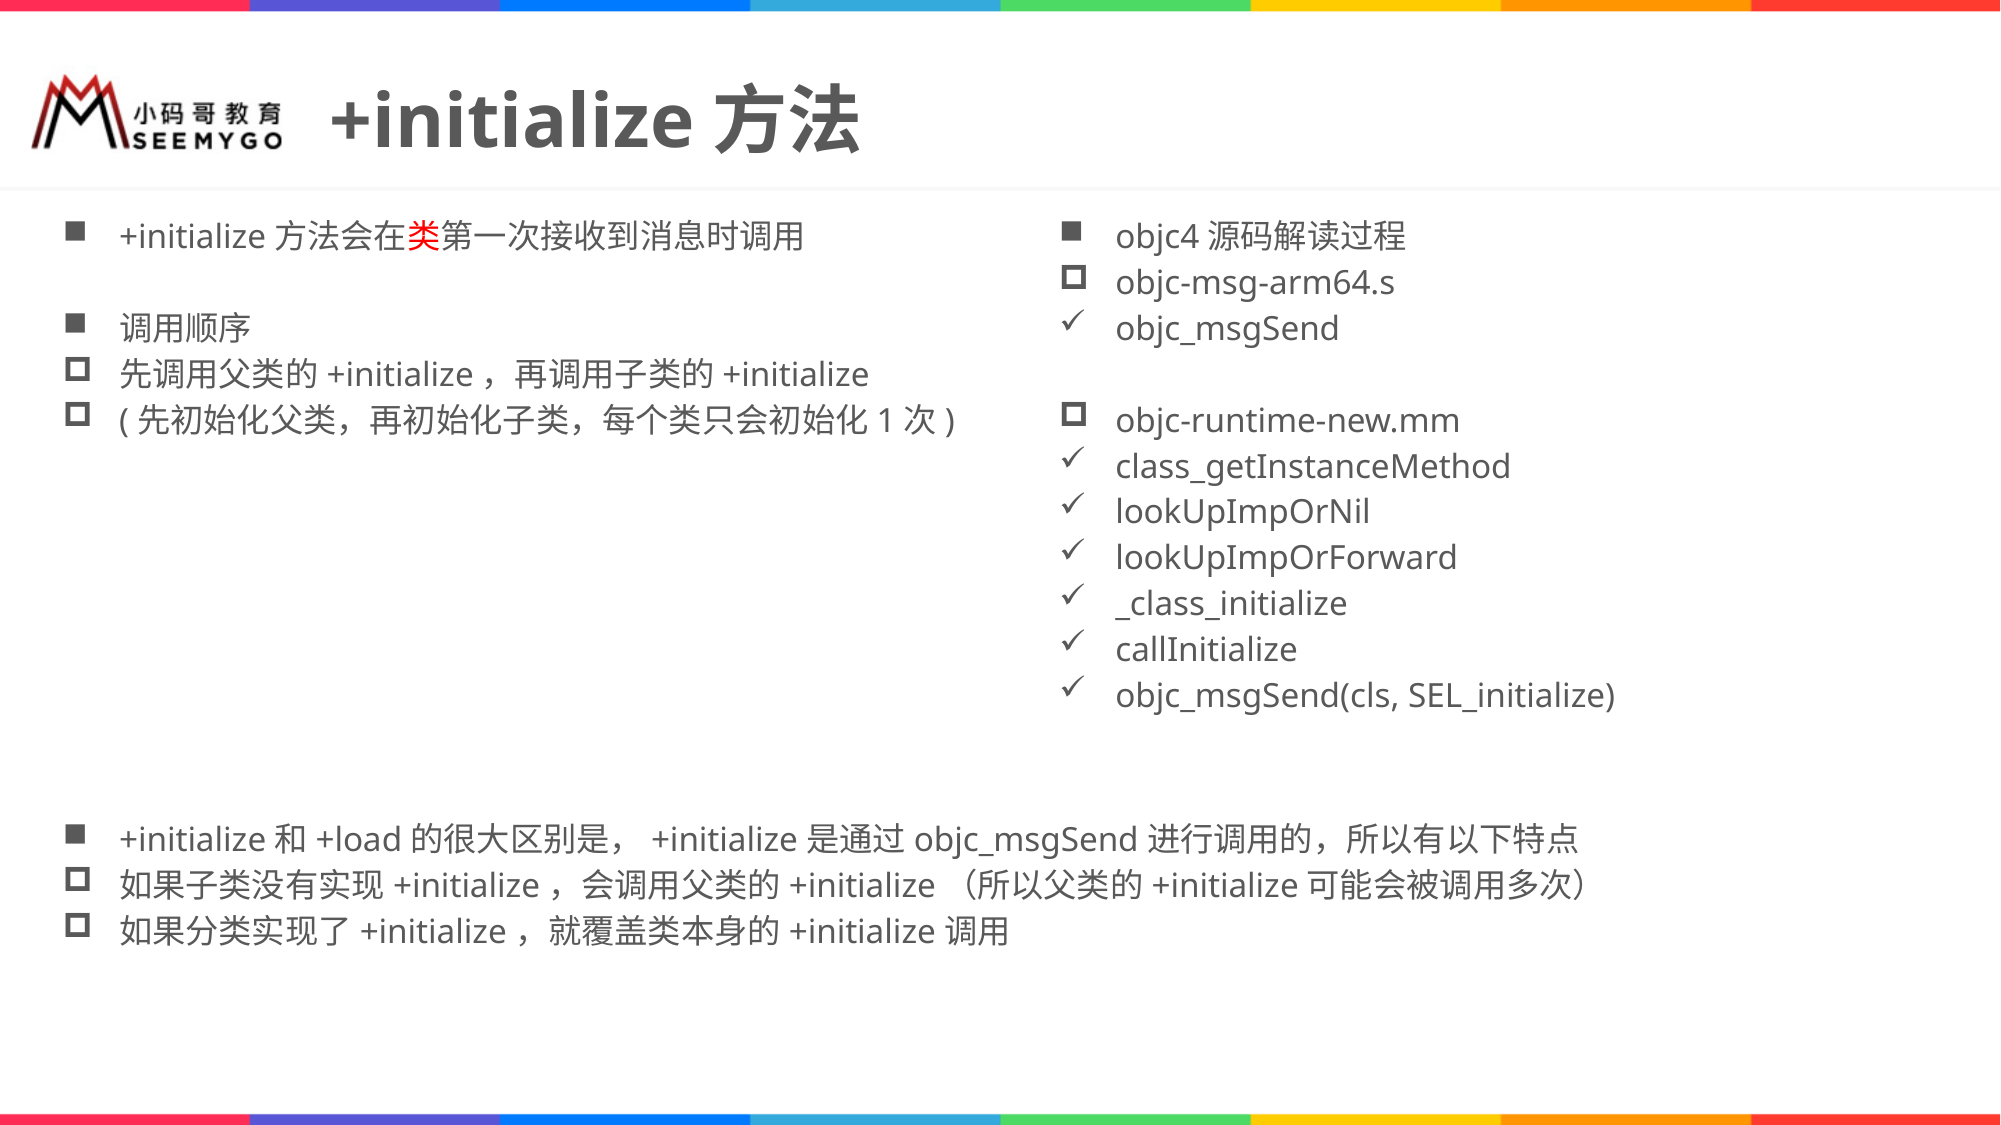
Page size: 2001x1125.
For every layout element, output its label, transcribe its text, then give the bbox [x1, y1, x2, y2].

text_box +initialize方法会在类第一次接收到消息时调用 调用顺序 先调用父类的+initialize，再调用子类的+initialize (先初始化父类，再初始化子类，每个类只会初始化1次) [48, 202, 1044, 458]
picture [0, 0, 2001, 1125]
title +initialize方法 [314, 64, 1968, 182]
text_box objc4源码解读过程 objc-msg-arm64.s objc_msgSend objc-runtime-new.mm class_getInstanceMethod lookUpImpOrNil lookUpImpOrForward _class_initialize callInitialize objc_msgSend(cls, SEL_initialize) [1044, 202, 1968, 741]
text_box +initialize和+load的很大区别是，+initialize是通过objc_msgSend进行调用的，所以有以下特点 如果子类没有实现+initialize，会调用父类的+initialize（所以父类的+initialize可能会被调用多次） 如果分类实现了+initialize，就覆盖类本身的+initialize调用 [48, 804, 1968, 1060]
